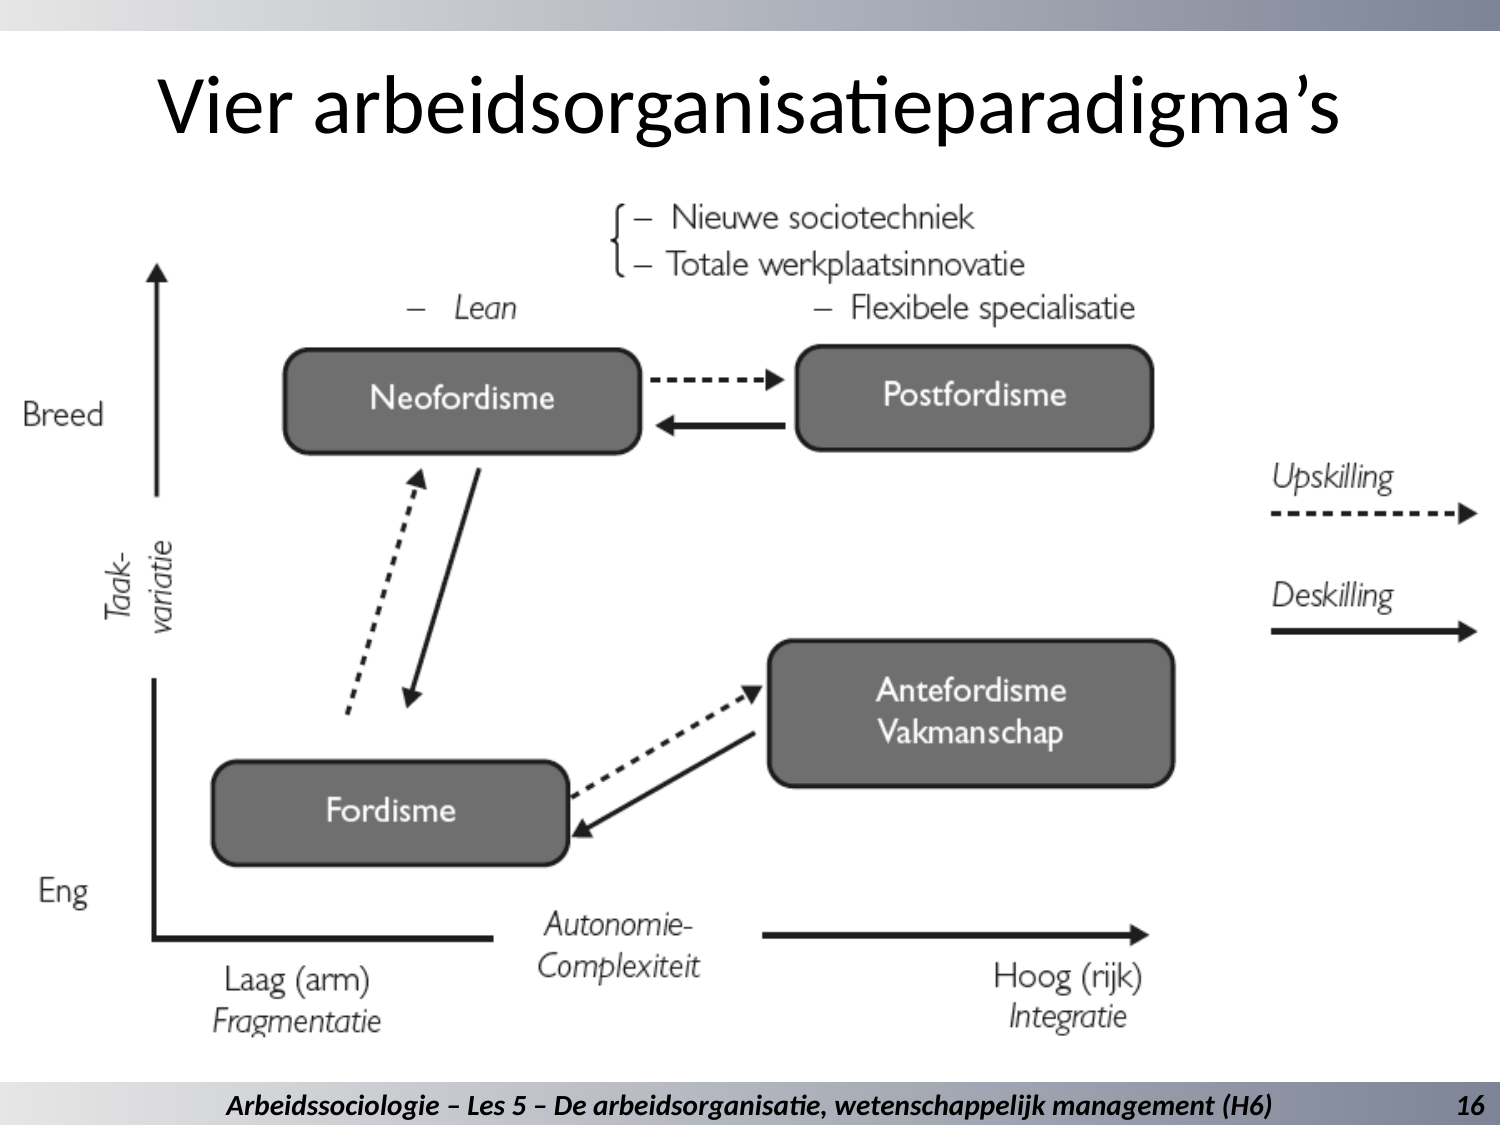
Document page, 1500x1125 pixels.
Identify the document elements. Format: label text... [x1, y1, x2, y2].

text_box 16 [1074, 1082, 1500, 1125]
picture [0, 184, 1500, 1061]
text_box [0, 0, 1500, 31]
footer Arbeidssociologie – Les 5 – De arbeidsorganisatie, wetenschappelijk management (H6) [0, 1082, 1074, 1125]
title Vier arbeidsorganisatieparadigma’s [35, 31, 1465, 170]
